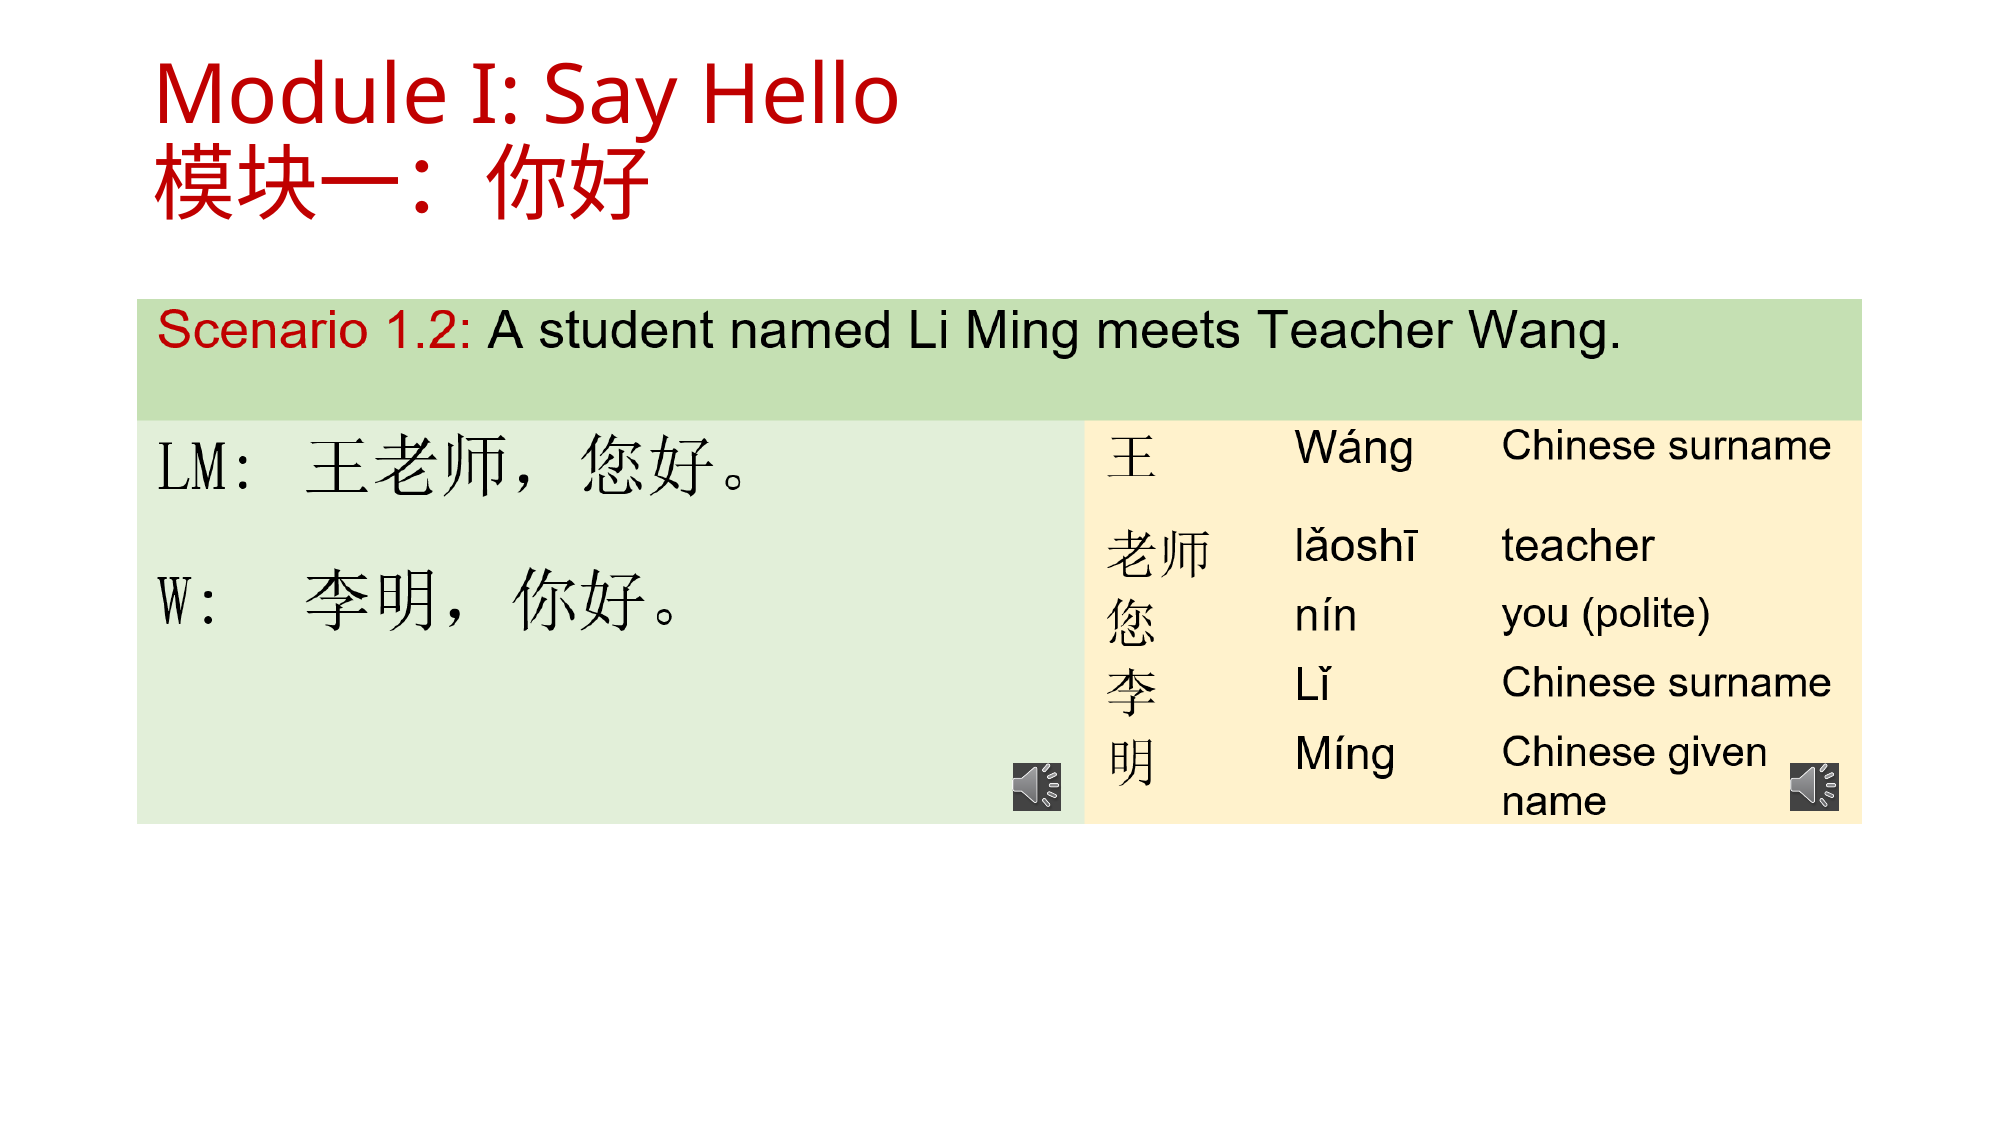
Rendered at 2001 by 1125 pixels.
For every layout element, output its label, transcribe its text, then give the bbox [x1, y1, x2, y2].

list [137, 299, 1863, 824]
picture [1012, 761, 1063, 812]
title Module I: Say Hello 模块一：你好 [137, 59, 1863, 225]
picture [1789, 761, 1840, 812]
